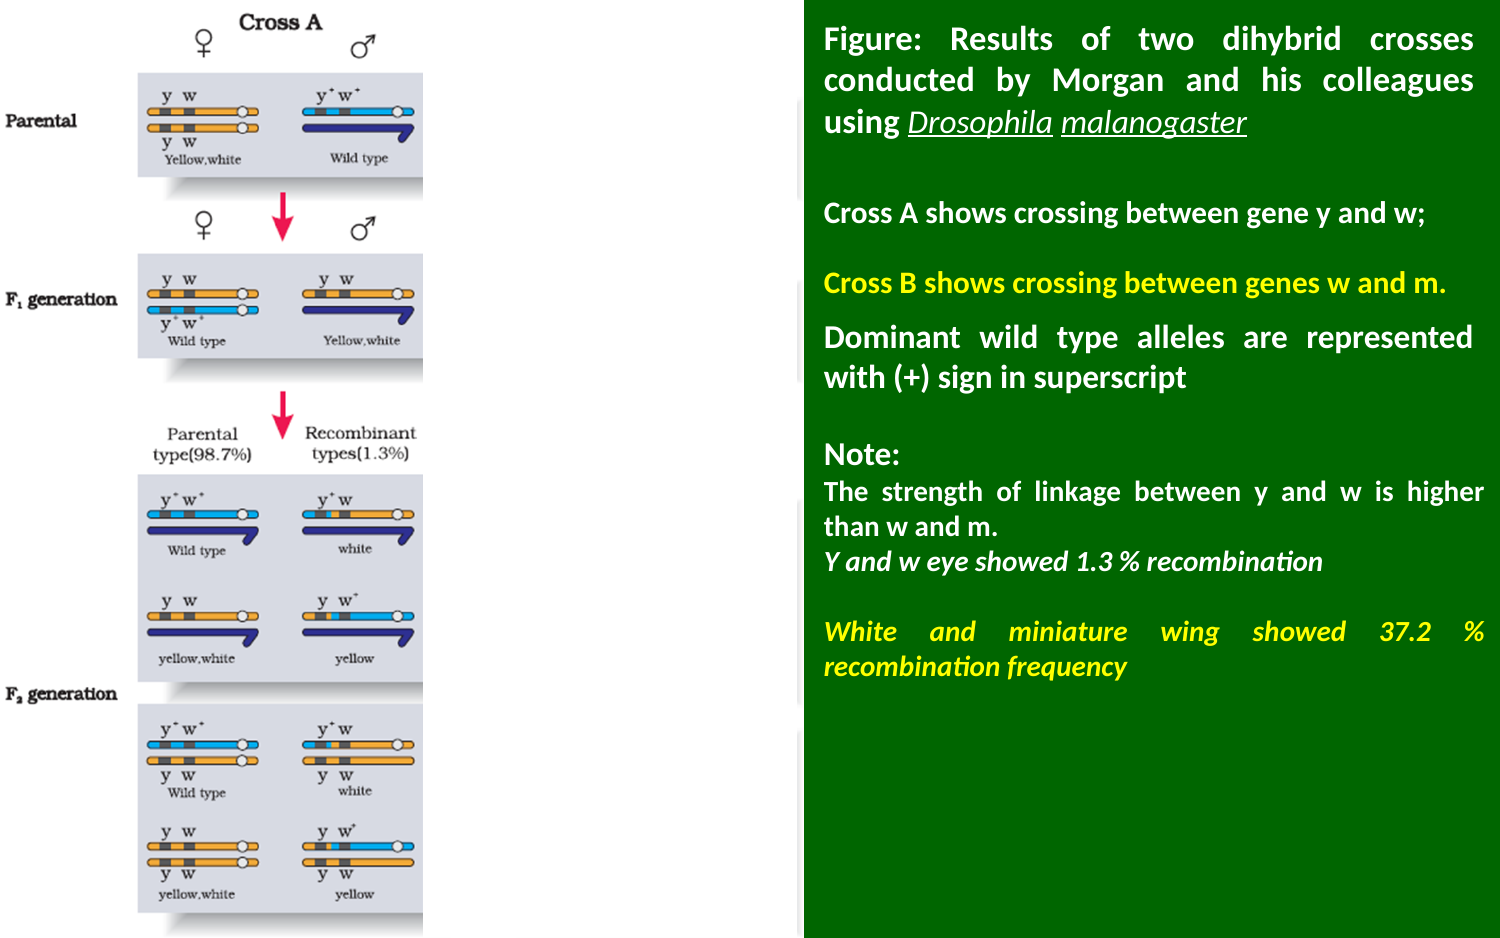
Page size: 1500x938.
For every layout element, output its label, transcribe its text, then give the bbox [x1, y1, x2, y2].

text_box Cross A shows crossing between gene y and w; [809, 185, 1456, 238]
text_box Note: The strength of linkage between y and w is higher than w and m. Y and w eye showed 1.3 % recombination White and miniature wing showed 37.2 % recombination frequency [809, 424, 1500, 690]
picture [0, 0, 805, 938]
text_box Cross B shows crossing between genes w and m. [809, 255, 1490, 308]
text_box Dominant wild type alleles are represented with (+) sign in superscript [809, 308, 1490, 403]
text_box Figure: Results of two dihybrid crosses conducted by Morgan and his colleagues using Drosophila malanogaster [809, 8, 1490, 148]
